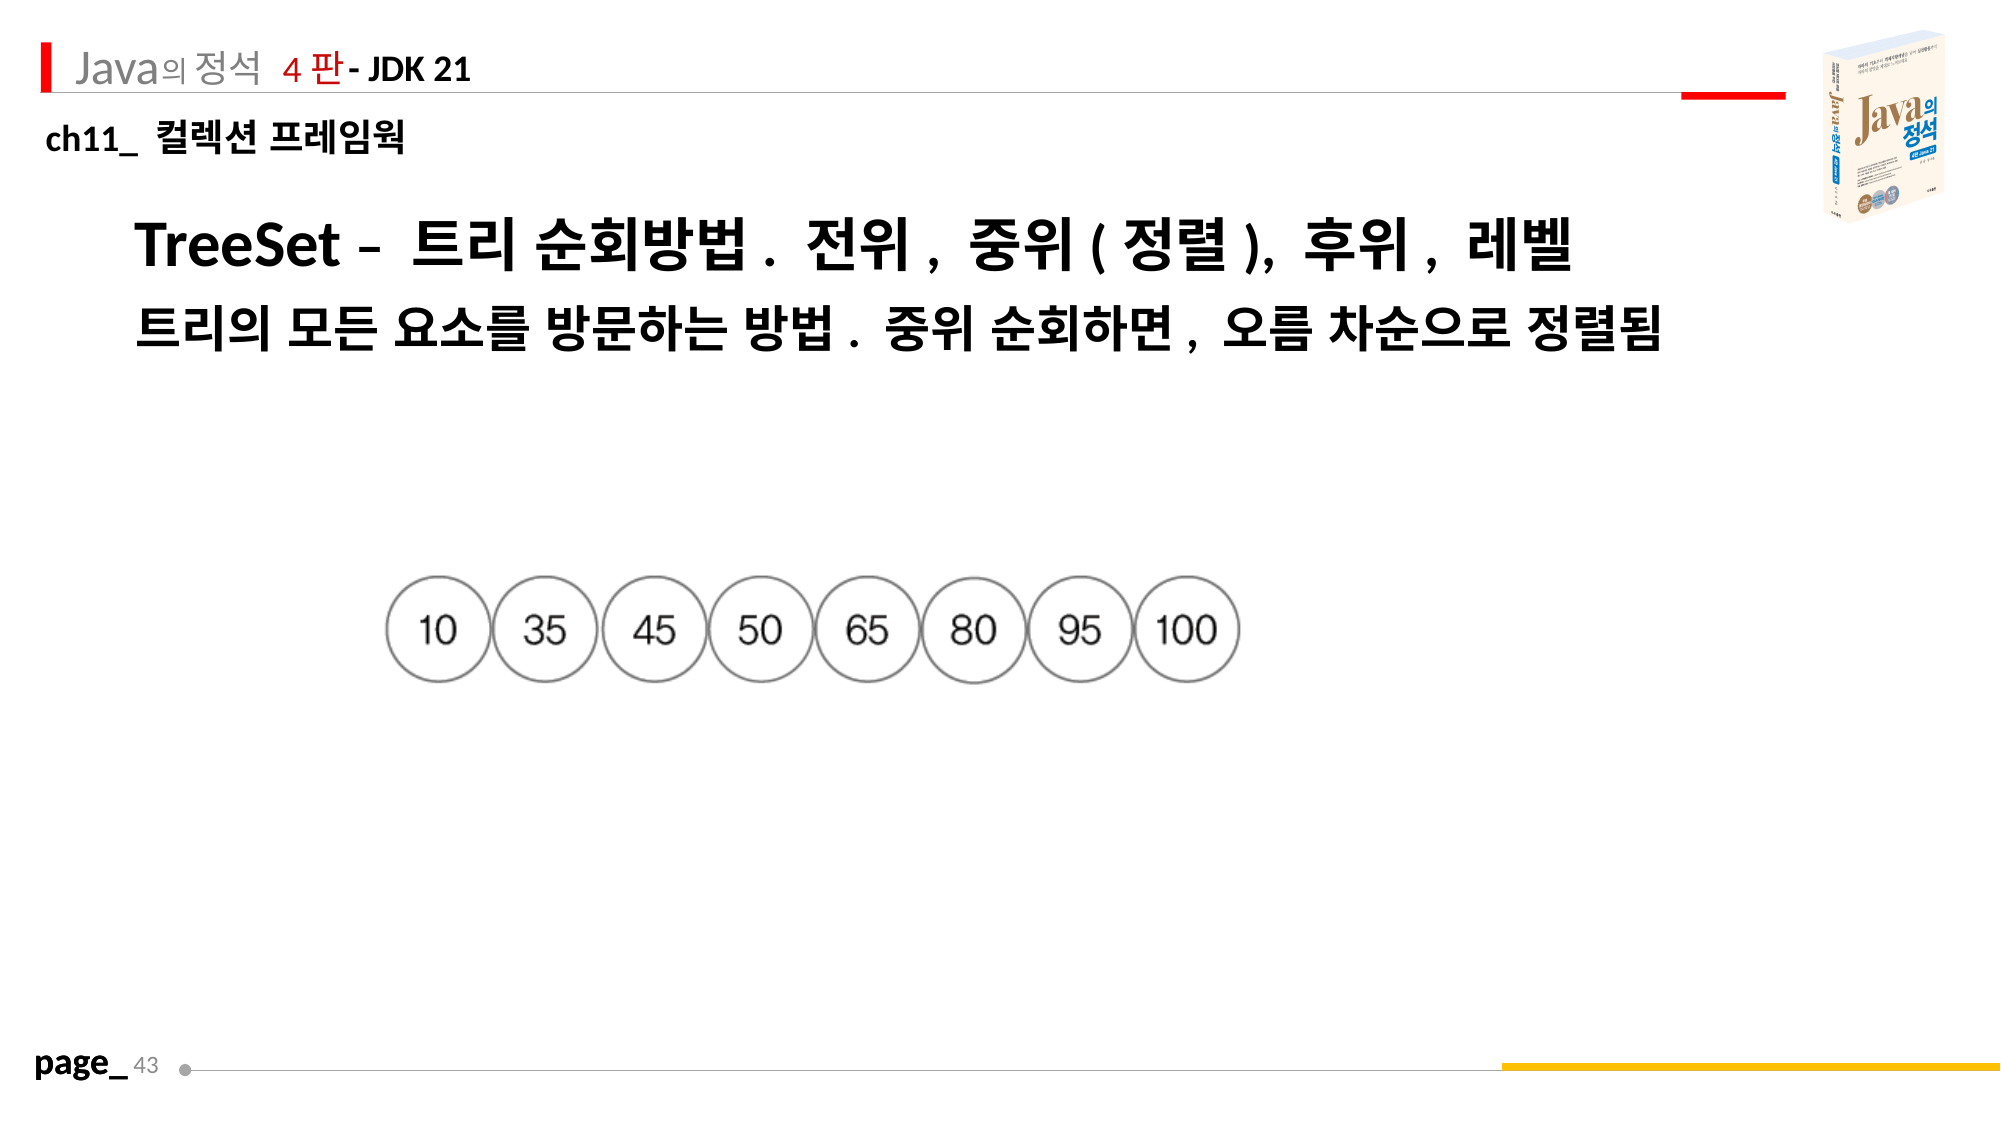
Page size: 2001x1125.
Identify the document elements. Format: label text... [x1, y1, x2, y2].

picture [366, 557, 1253, 699]
text_box page_ [19, 1030, 145, 1090]
text_box TreeSet – 트리 순회방법. 전위, 중위(정렬), 후위, 레벨 [119, 192, 1952, 288]
slide_number 43 [106, 1033, 174, 1094]
picture [1819, 26, 1950, 192]
text_box 트리의 모든 요소를 방문하는 방법. 중위 순회하면, 오름 차순으로 정렬됨 [121, 290, 1936, 366]
